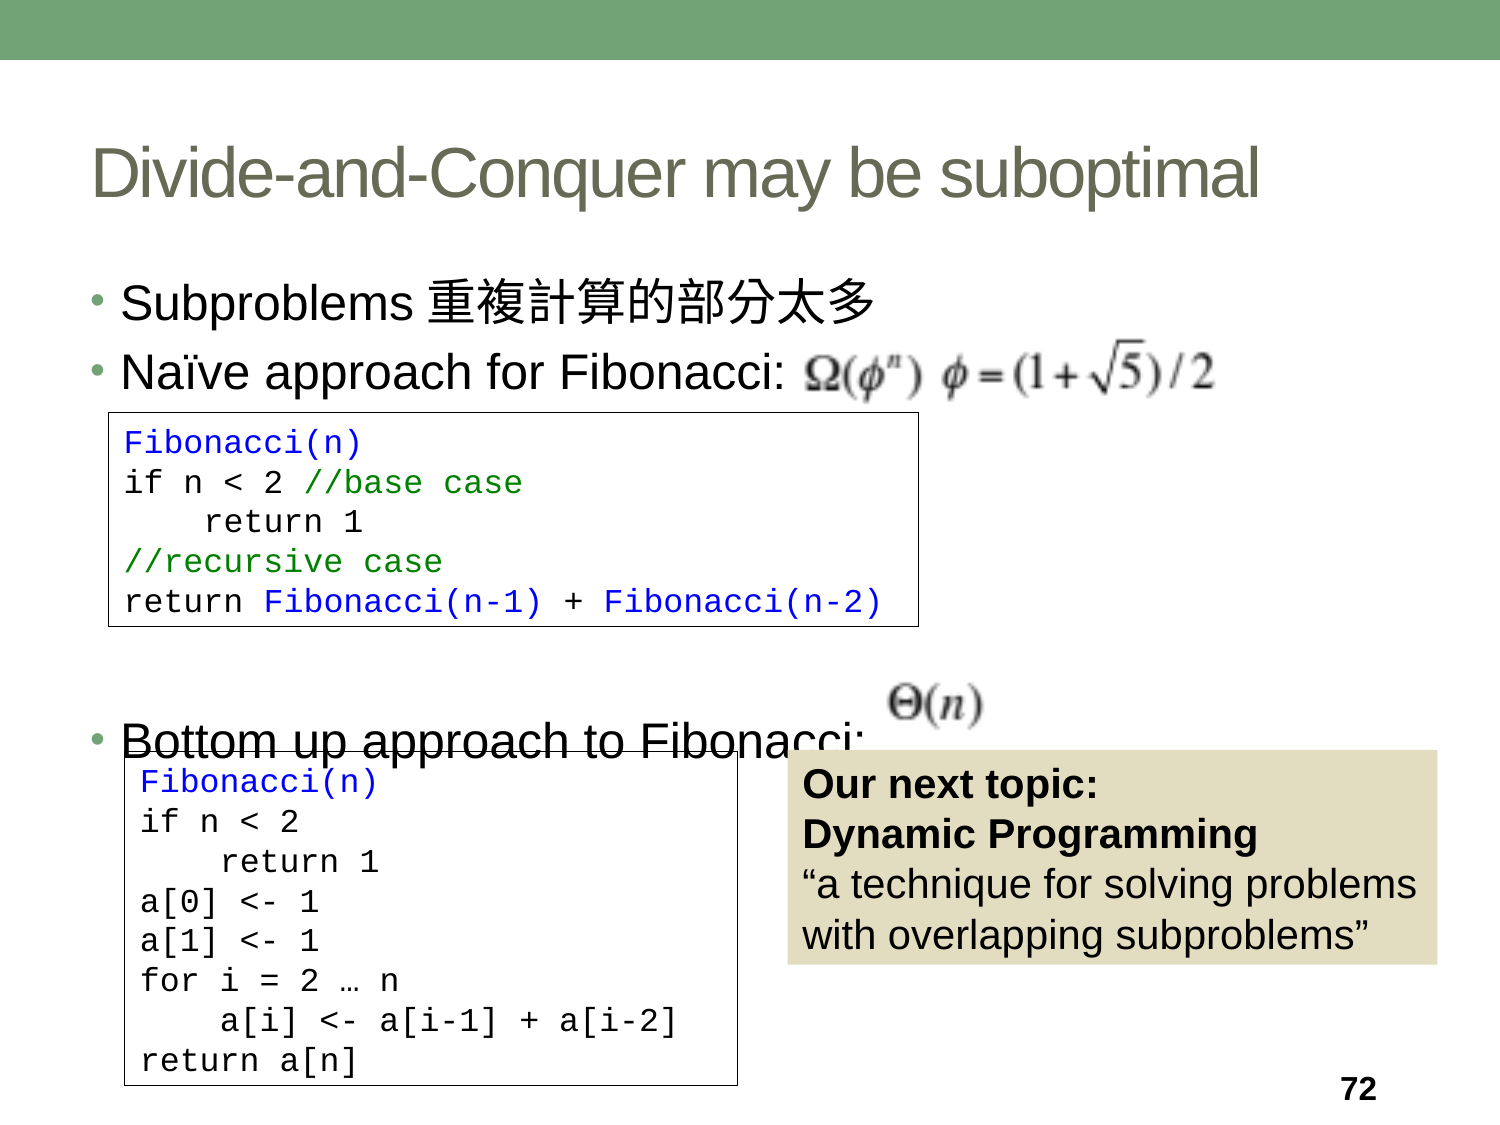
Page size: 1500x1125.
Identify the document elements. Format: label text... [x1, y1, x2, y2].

text_box Our next topic: Dynamic Programming “a technique for solving problems with overlapping subproblems” [787, 749, 1438, 965]
text_box Fibonacci(n) if n < 2 ____return 1 a[0] <- 1 a[1] <- 1 for i = 2 … n ____a[i] <- a[i-1] + a[i-2] return a[n] [124, 751, 738, 1086]
title Divide-and-Conquer may be suboptimal [75, 87, 1425, 250]
text_box Fibonacci(n) if n < 2 //base case ____return 1 //recursive case return Fibonacci(n-1) + Fibonacci(n-2) [108, 412, 919, 627]
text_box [799, 337, 926, 409]
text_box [881, 674, 988, 738]
slide_number 72 [1325, 1059, 1500, 1114]
list Subproblems重複計算的部分太多 Naïve approach for Fibonacci: Bottom up approach to Fibonacci: [75, 262, 1425, 1113]
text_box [937, 331, 1219, 406]
